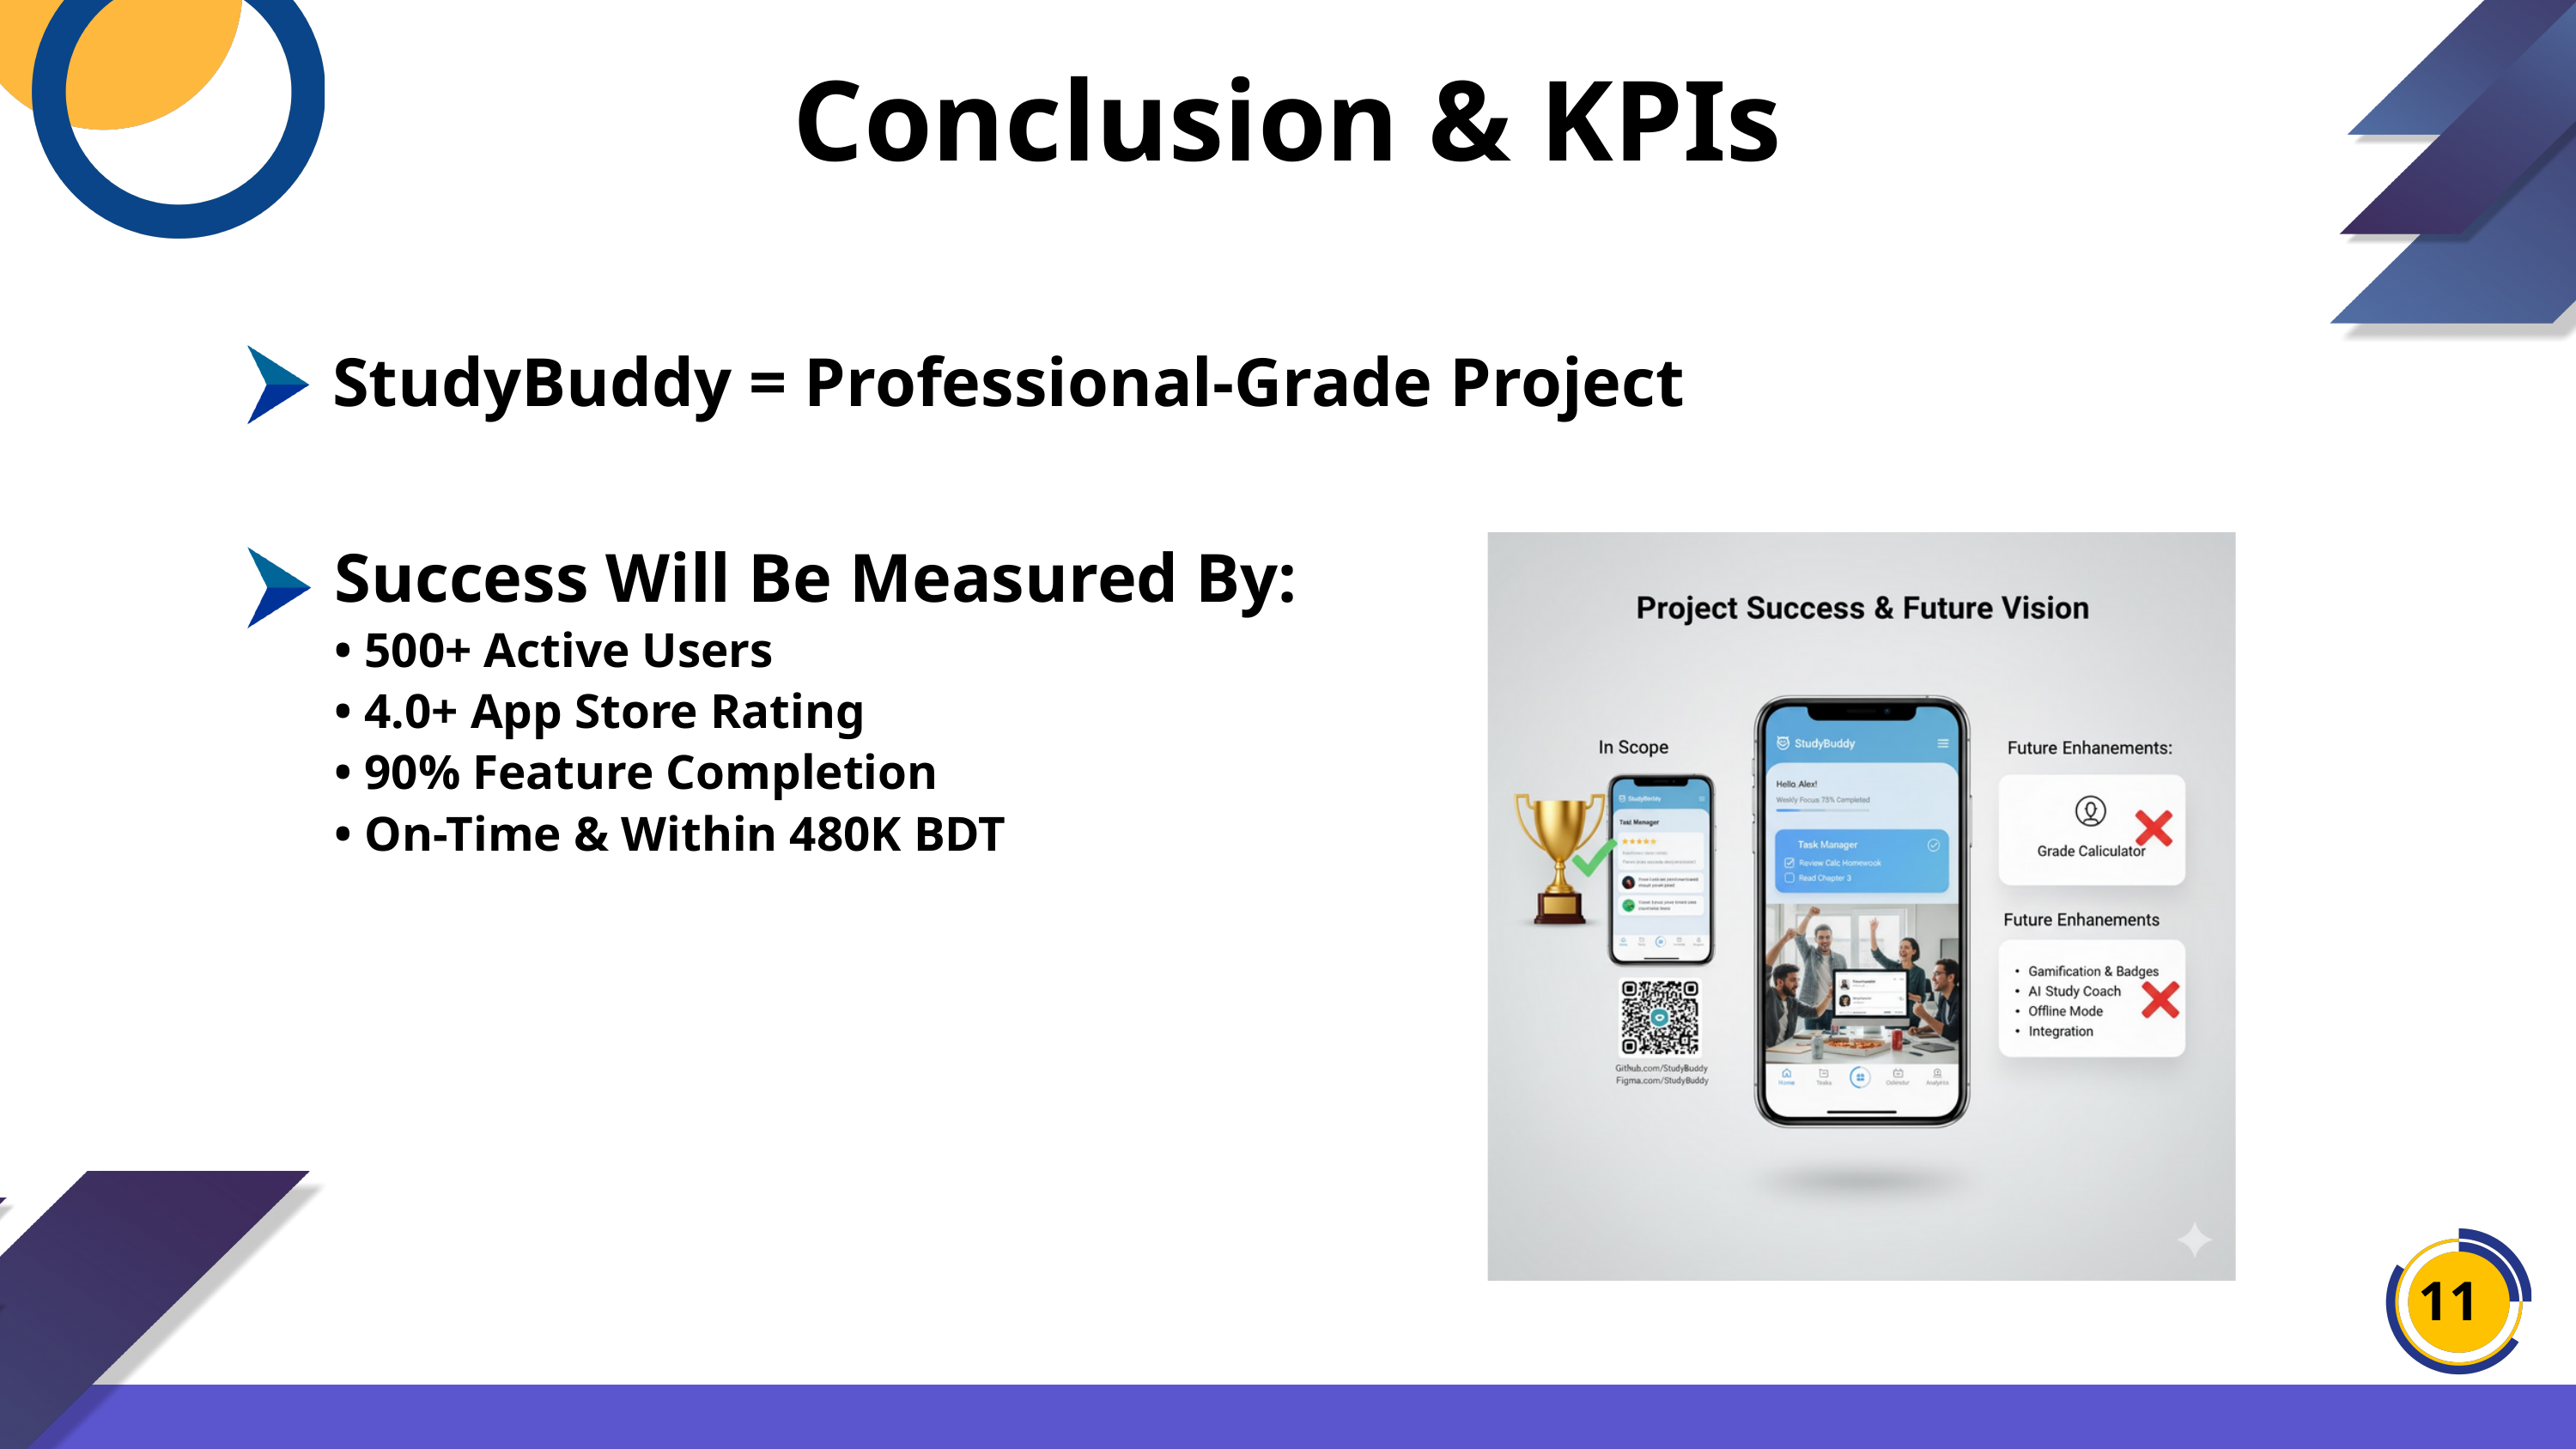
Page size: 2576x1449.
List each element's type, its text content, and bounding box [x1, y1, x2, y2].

text_box [0, 1171, 328, 1384]
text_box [243, 341, 1748, 434]
text_box [1487, 532, 2236, 1281]
text_box [0, 0, 325, 239]
text_box 11 [2418, 1256, 2480, 1332]
text_box [2329, 0, 2576, 343]
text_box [243, 543, 1327, 864]
text_box [2375, 1228, 2532, 1379]
text_box Conclusion & KPIs [276, 61, 2300, 184]
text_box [0, 1384, 2576, 1449]
